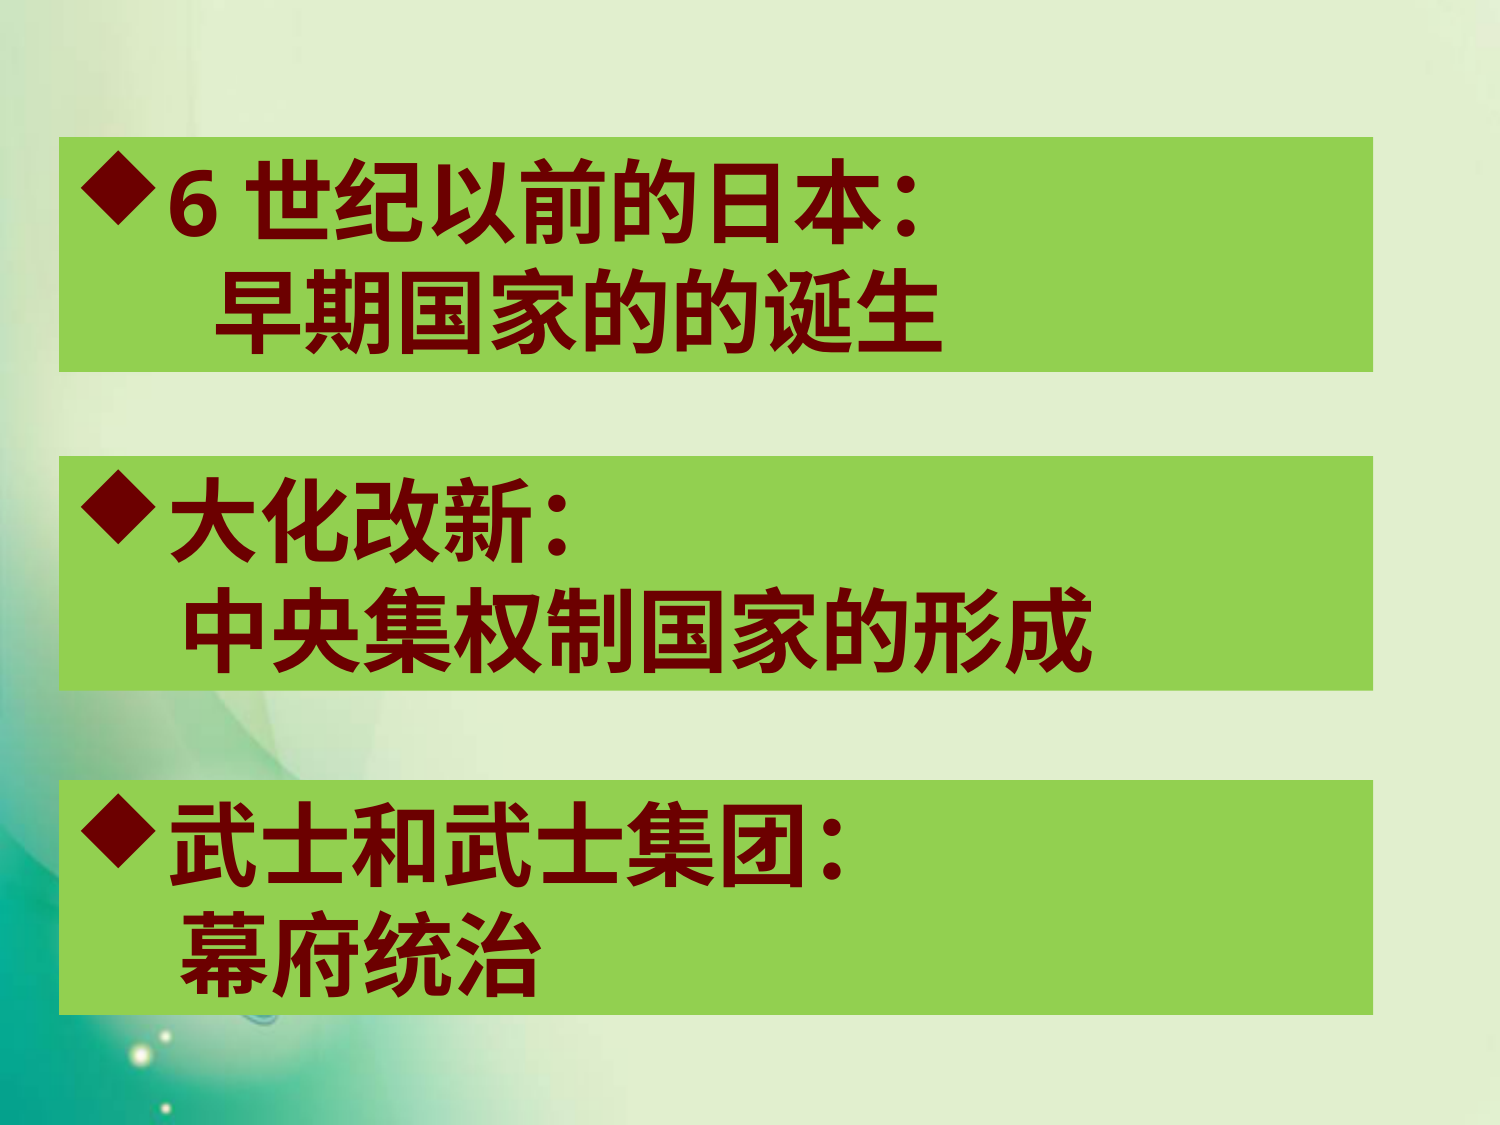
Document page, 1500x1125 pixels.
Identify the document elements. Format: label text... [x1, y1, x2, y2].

text_box 大化改新： 中央集权制国家的形成 [59, 456, 1374, 691]
text_box 6世纪以前的日本： 早期国家的的诞生 [59, 137, 1374, 372]
text_box 武士和武士集团： 幕府统治 [59, 780, 1374, 1015]
picture [0, 0, 1500, 1125]
